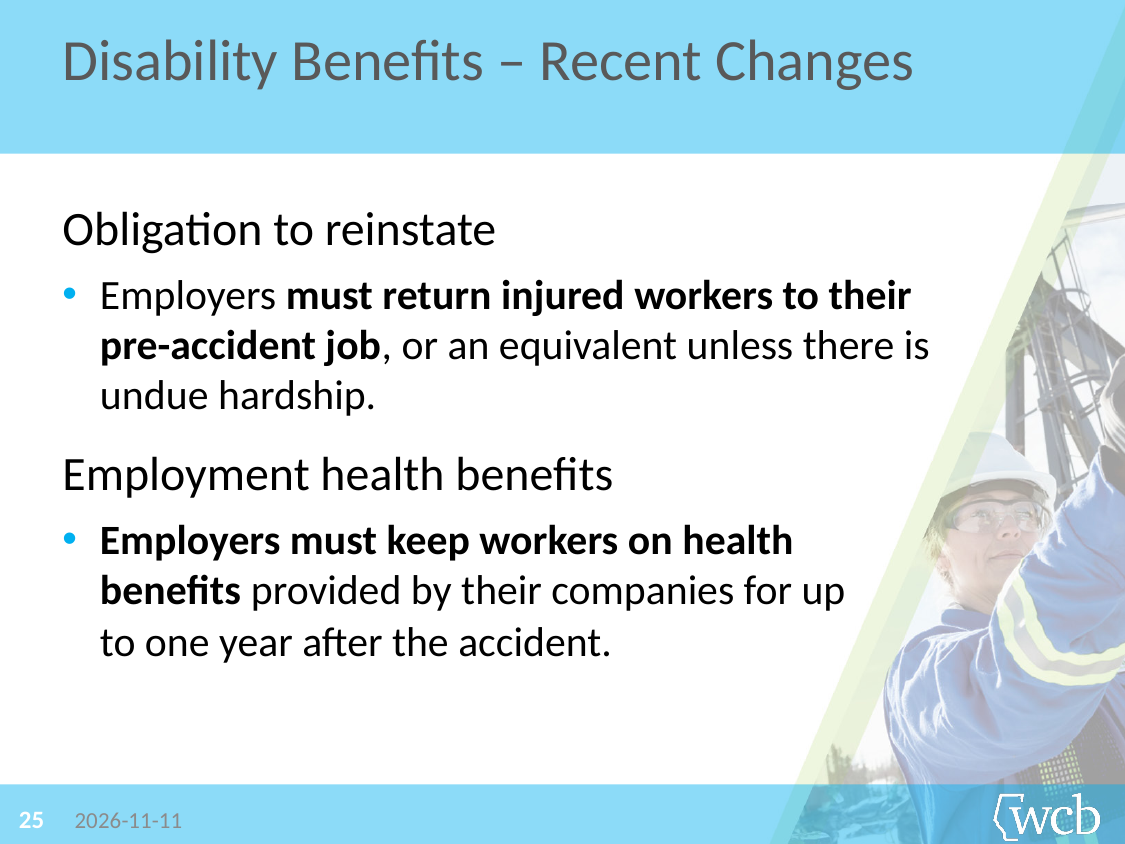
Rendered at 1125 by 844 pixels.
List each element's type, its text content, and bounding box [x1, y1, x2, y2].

list Disability Benefits – Recent Changes [47, 0, 1009, 154]
picture [0, 0, 1125, 844]
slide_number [59, 798, 313, 841]
slide_number 25 [0, 798, 60, 840]
list Obligation to reinstate Employers must return injured workers to their pre-accident job, or an equivalent unless there is undue hardship. Employment health benefits Employers must keep workers on health benefits provided by their companies for up to one year after the accident. [47, 190, 1013, 794]
